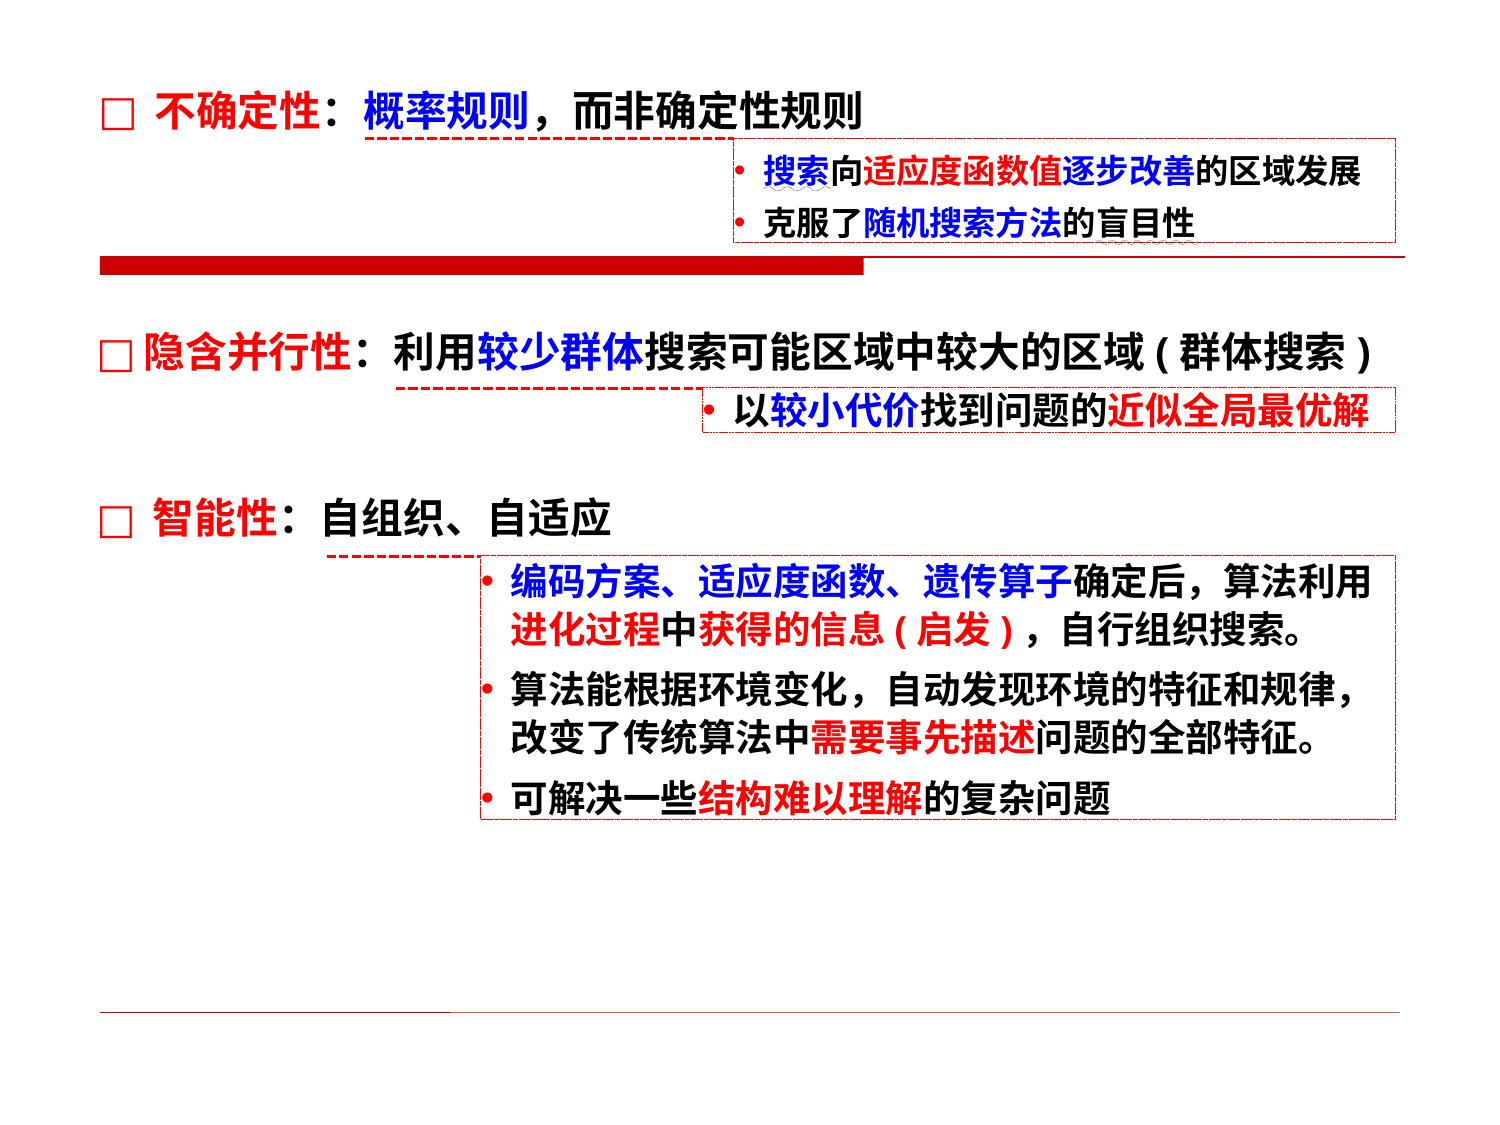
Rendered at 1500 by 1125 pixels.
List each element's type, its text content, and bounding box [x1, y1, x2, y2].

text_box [395, 387, 1396, 433]
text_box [364, 138, 1396, 244]
text_box 隐含并行性：利用较少群体搜索可能区域中较大的区域(群体搜索) [96, 326, 1396, 377]
text_box 智能性：自组织、自适应 [96, 492, 633, 543]
text_box 不确定性：概率规则，而非确定性规则 [98, 84, 887, 135]
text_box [326, 555, 1396, 823]
